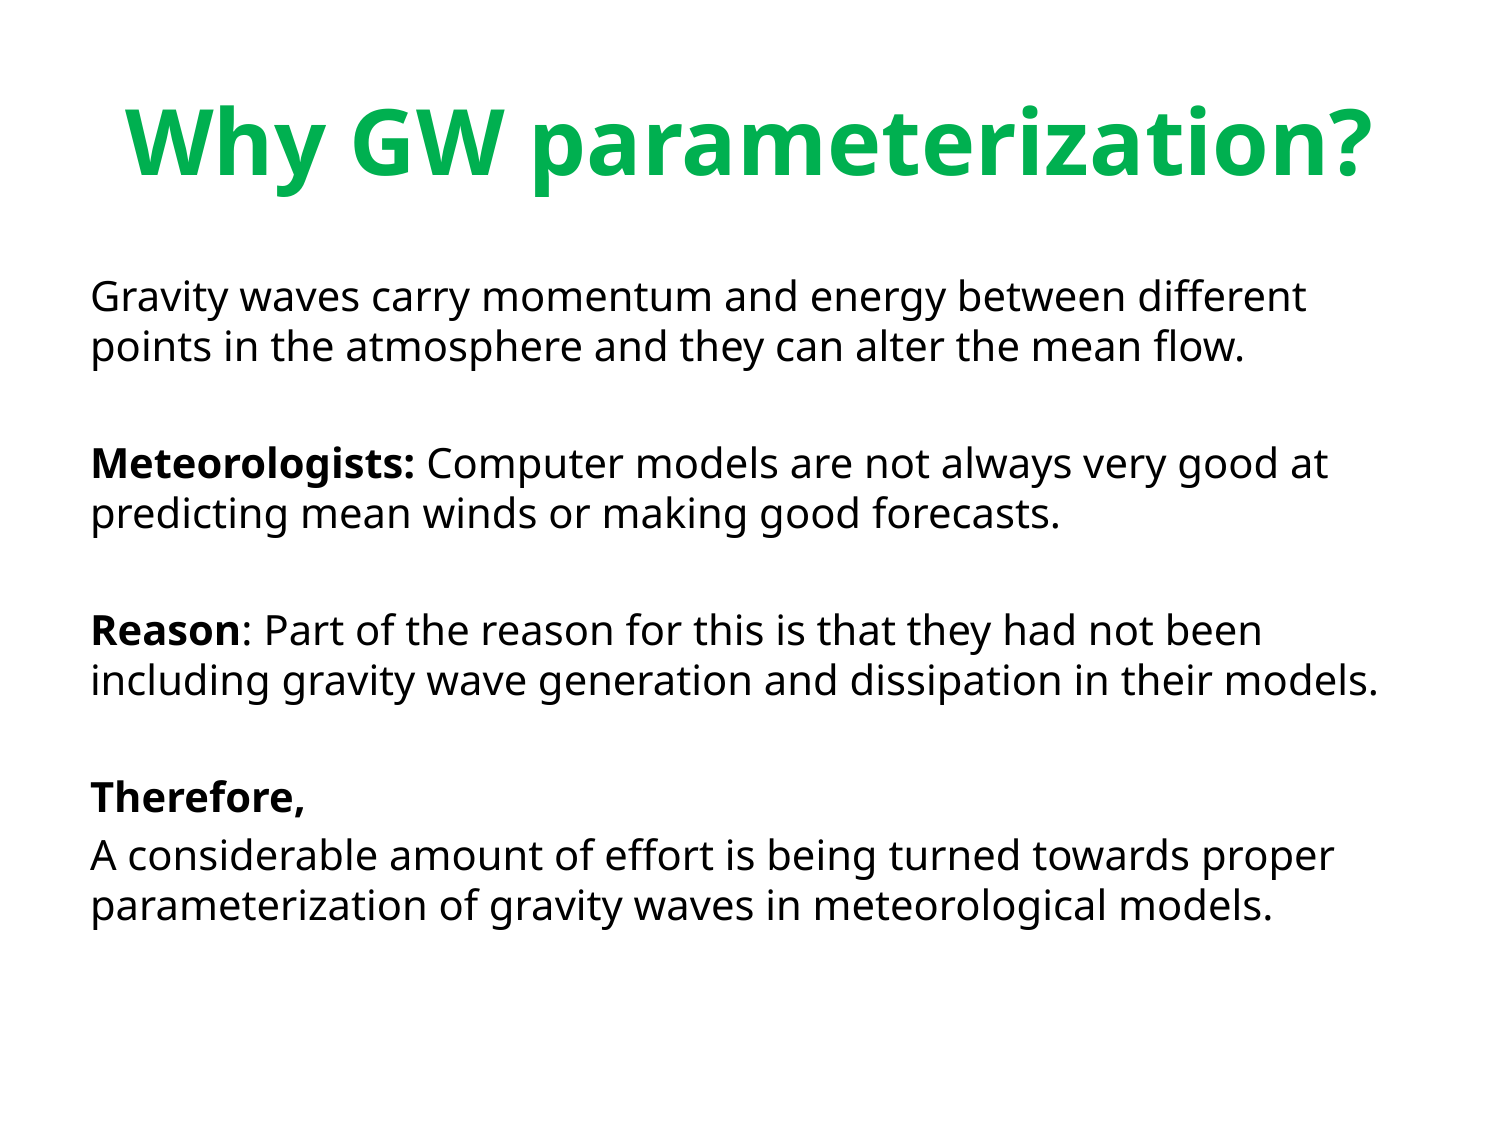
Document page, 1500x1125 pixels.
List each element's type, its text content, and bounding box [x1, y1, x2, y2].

list Gravity waves carry momentum and energy between different points in the atmosphere and they can alter the mean flow. Meteorologists: Computer models are not always very good at predicting mean winds or making good forecasts. Reason: Part of the reason for this is that they had not been including gravity wave generation and dissipation in their models. Therefore, A considerable amount of effort is being turned towards proper parameterization of gravity waves in meteorological models. [75, 262, 1425, 1005]
title Why GW parameterization? [75, 45, 1425, 233]
